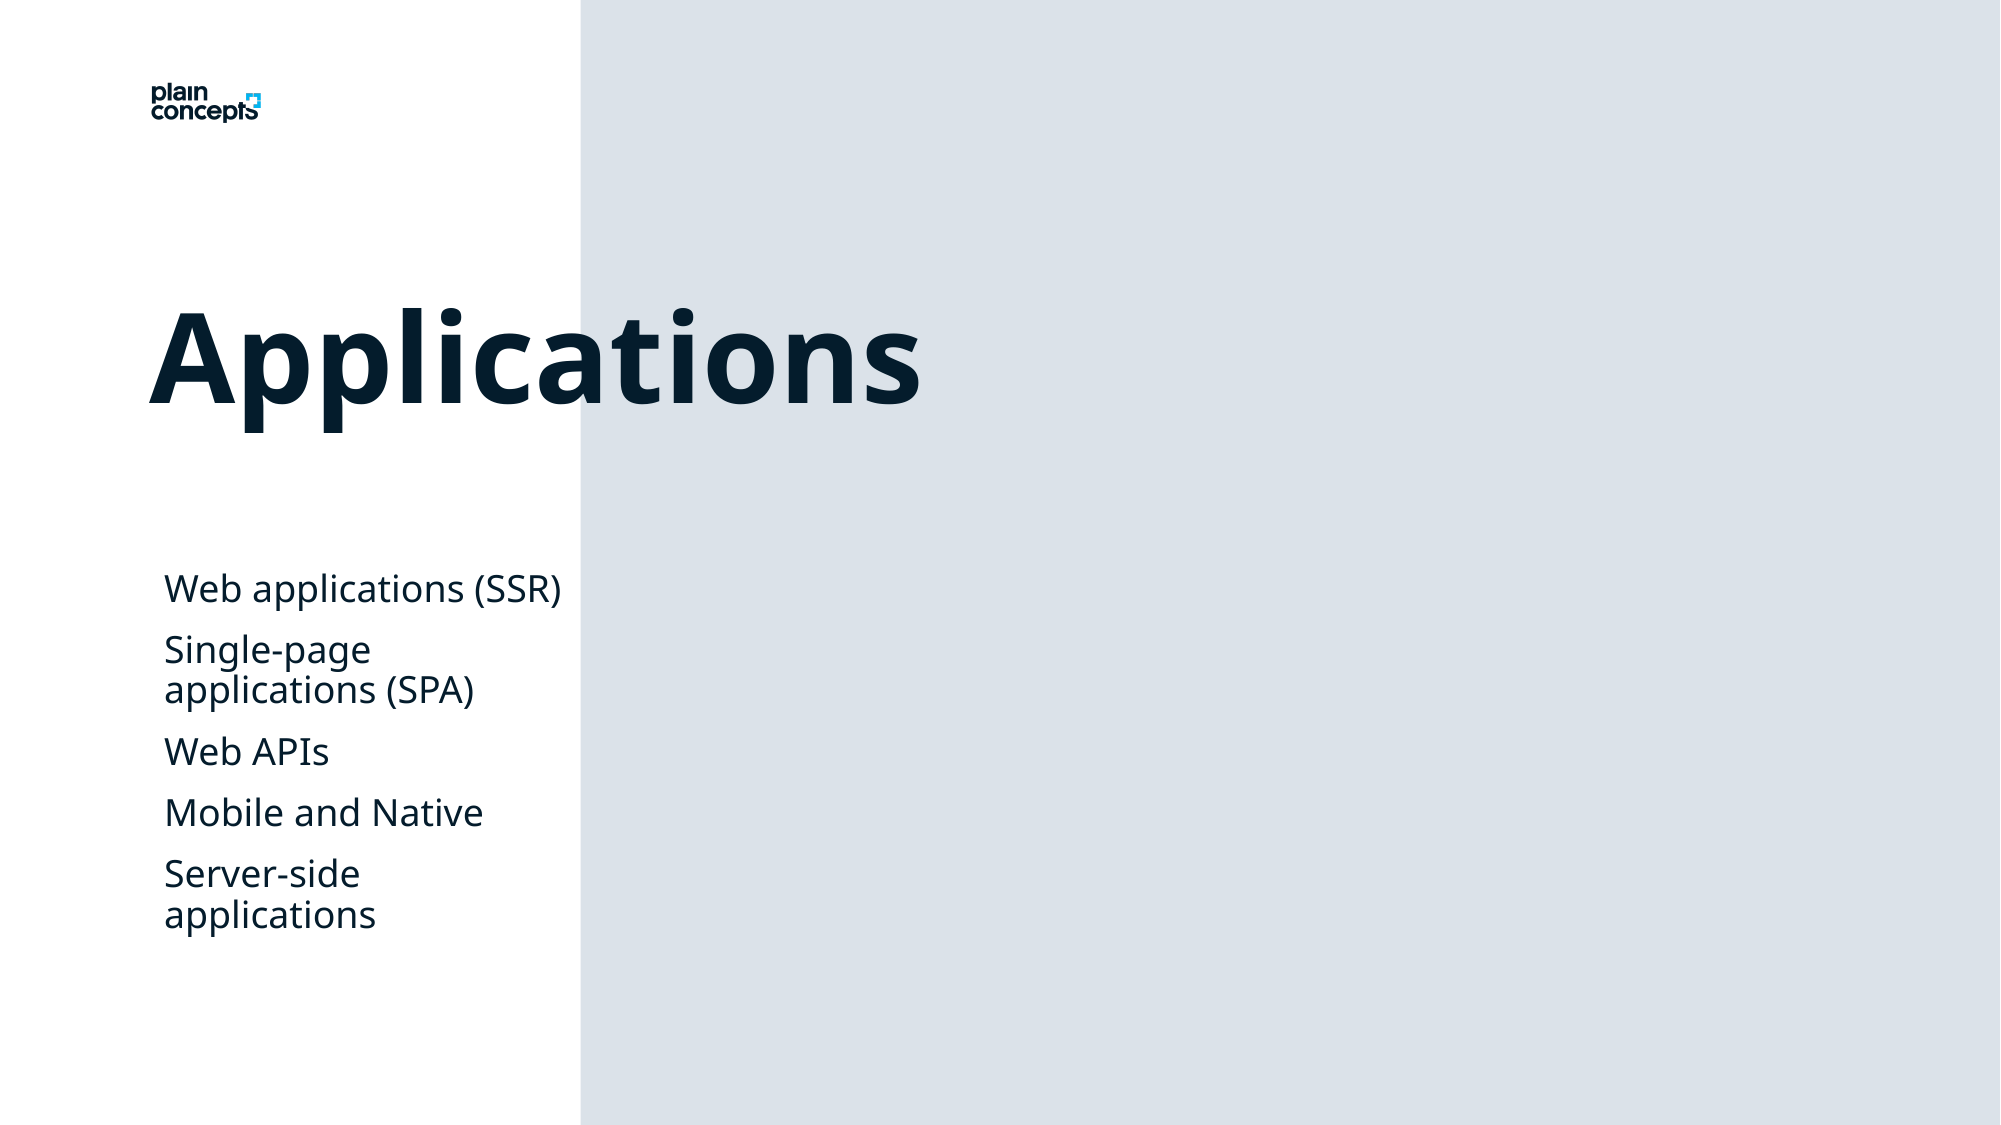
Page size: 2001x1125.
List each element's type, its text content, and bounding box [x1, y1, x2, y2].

list Web applications (SSR) Single-page applications (SPA) Web APIs Mobile and Native Server-side applications [149, 562, 581, 1011]
picture [124, 58, 288, 147]
list Applications [149, 295, 1426, 517]
